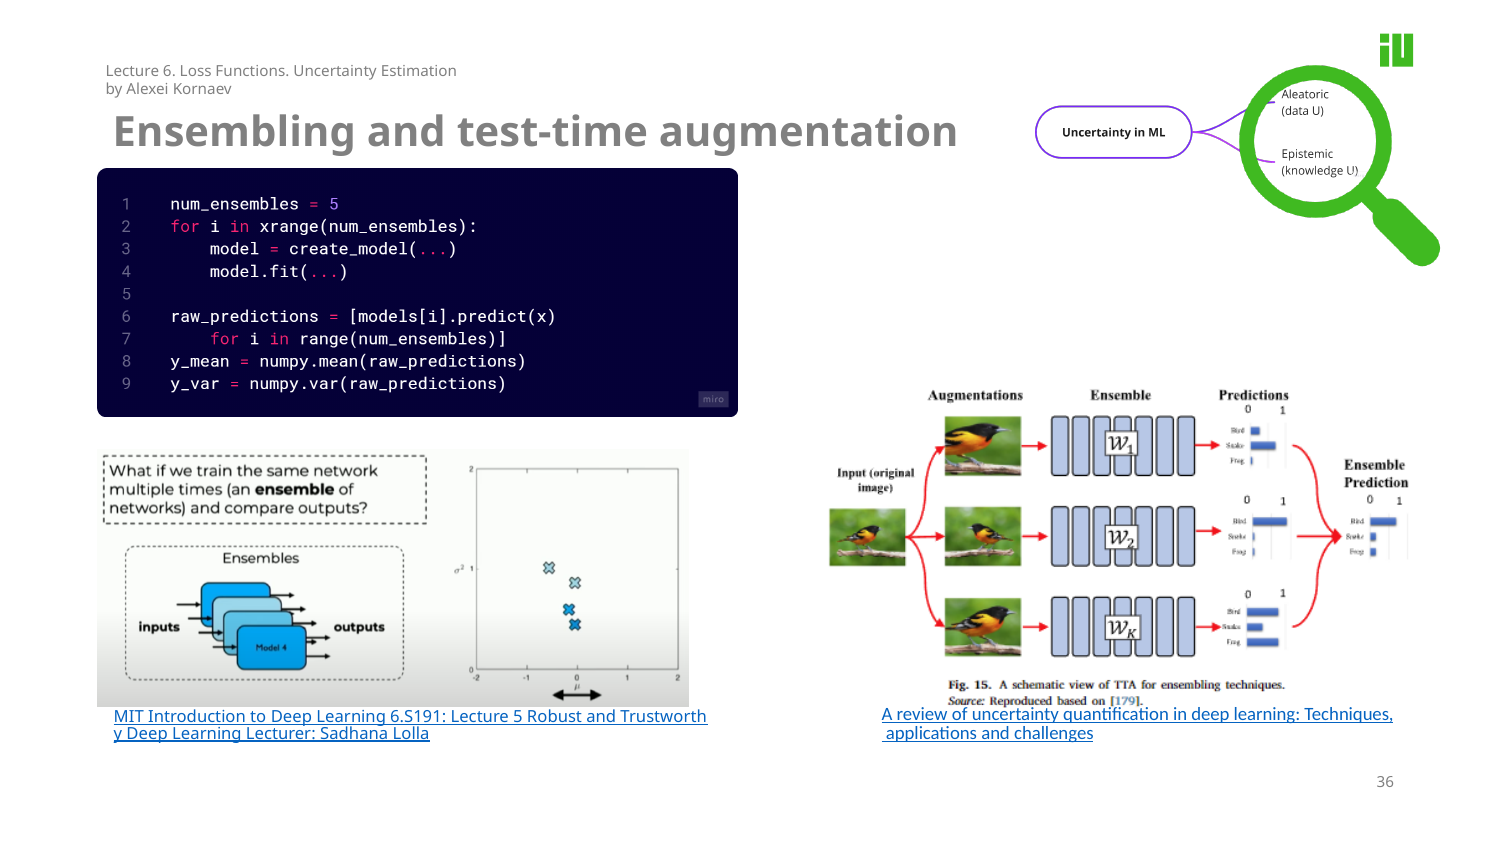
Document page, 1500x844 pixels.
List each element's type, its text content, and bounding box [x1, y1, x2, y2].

text_box A review of uncertainty quantification in deep learning: Techniques, applications and challenges [866, 710, 1412, 732]
text_box Lecture 6. Loss Functions. Uncertainty Estimation by Alexei Kornaev [98, 57, 605, 102]
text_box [1380, 33, 1414, 43]
title Ensembling and test-time augmentation [97, 103, 1217, 192]
picture [97, 449, 689, 707]
picture [1035, 43, 1461, 287]
text_box MIT Introduction to Deep Learning 6.S191: Lecture 5 Robust and Trustworthy Deep Learning Lecturer: Sadhana Lolla [98, 698, 732, 737]
slide_number 36 [1071, 759, 1410, 805]
picture [97, 168, 738, 417]
picture [821, 378, 1412, 710]
